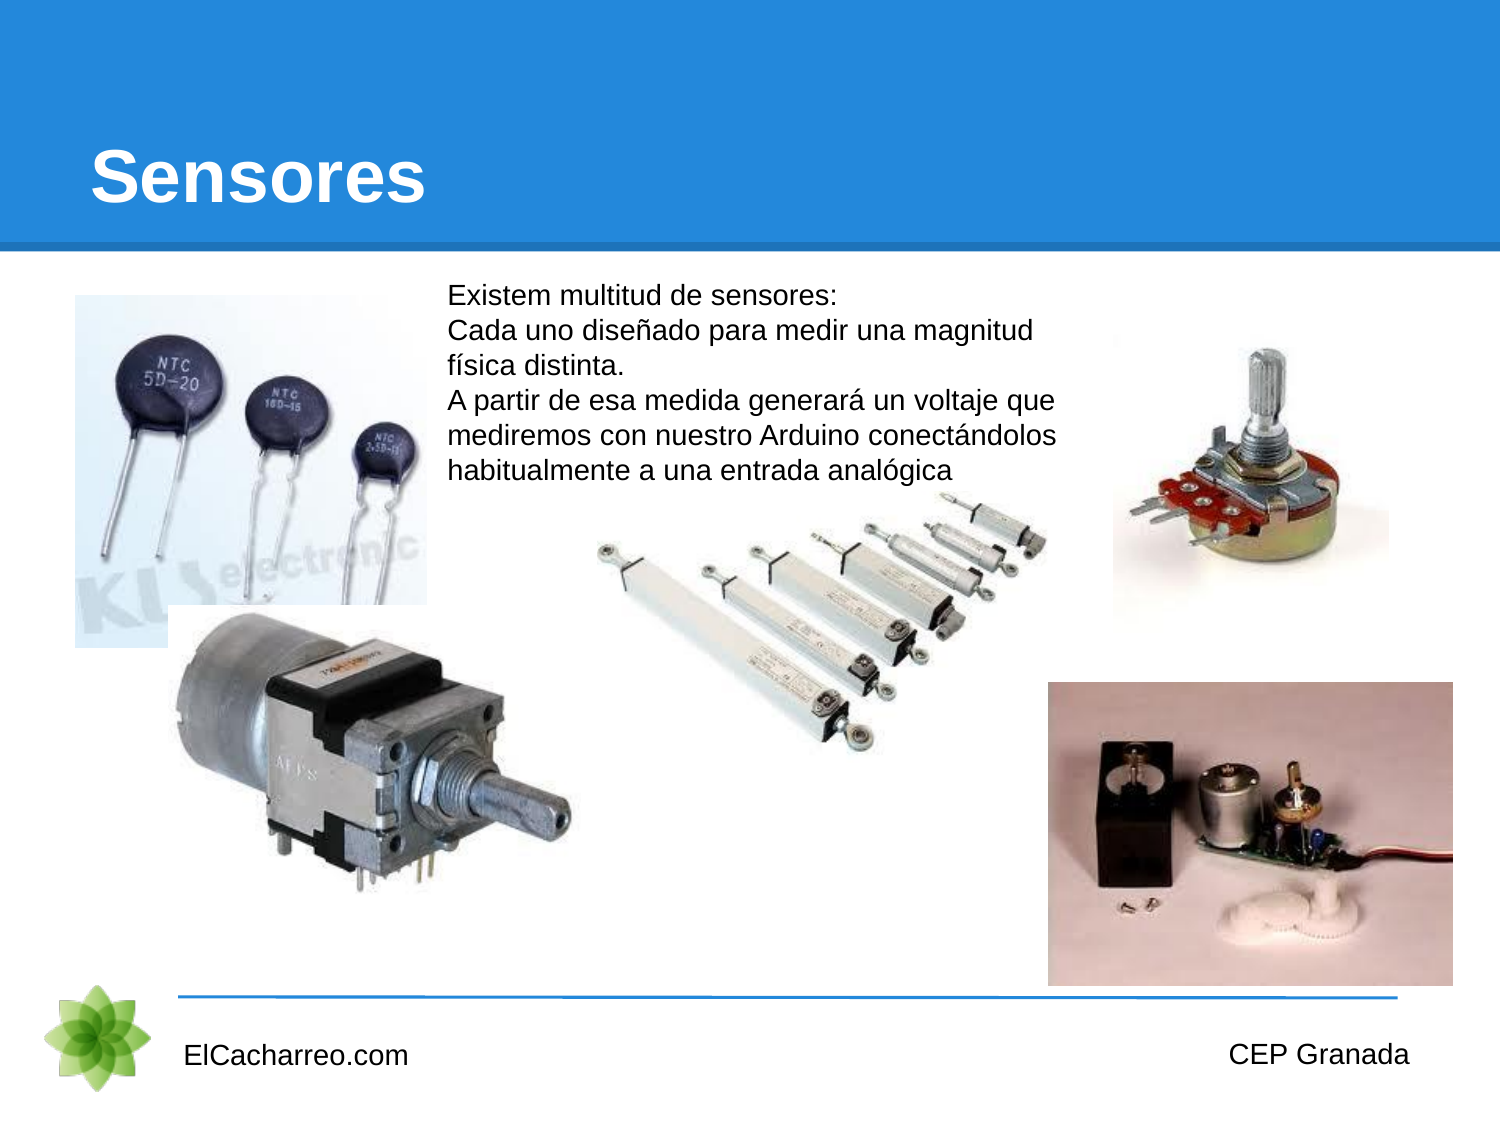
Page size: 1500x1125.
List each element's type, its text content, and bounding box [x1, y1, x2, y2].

picture [596, 491, 1454, 987]
text_box Existem multitud de sensores: Cada uno diseñado para medir una magnitud física distinta. A partir de esa medida generará un voltaje que mediremos con nuestro Arduino conectándolos habitualmente a una entrada analógica [432, 261, 1092, 459]
picture [44, 985, 151, 1093]
text_box CEP Granada [1179, 1012, 1425, 1088]
picture [1112, 310, 1389, 633]
title Sensores [75, 45, 1425, 233]
text_box ElCacharreo.com [168, 1021, 602, 1079]
picture [74, 295, 582, 905]
